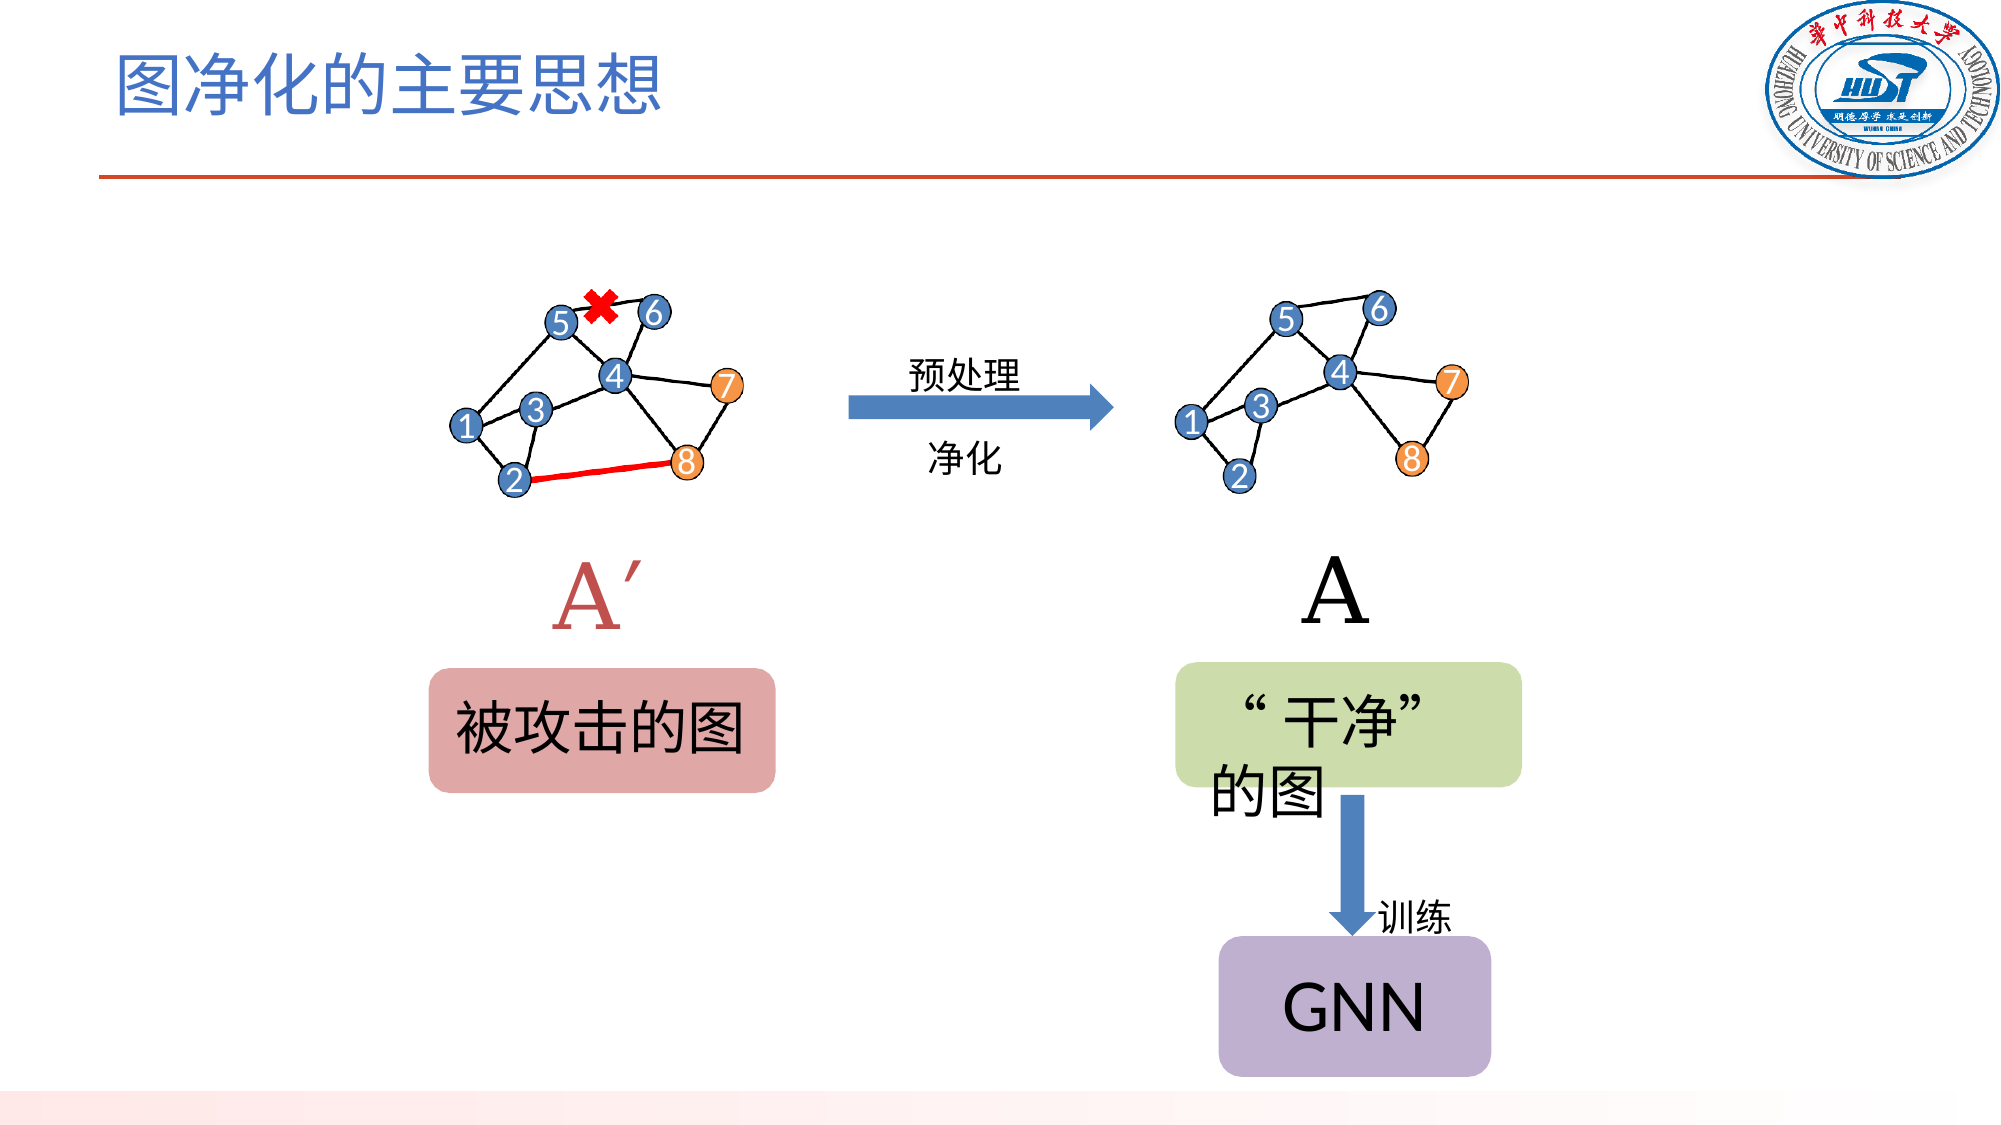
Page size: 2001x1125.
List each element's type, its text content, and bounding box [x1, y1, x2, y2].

text_box 7 [714, 361, 739, 407]
text_box 4 [603, 351, 627, 397]
text_box 8 [1400, 433, 1424, 479]
text_box [449, 289, 744, 498]
text_box 预处理净化 [906, 313, 1024, 395]
text_box 预处理净化 [906, 420, 1024, 481]
text_box 3 [1249, 380, 1273, 426]
text_box [848, 383, 1114, 431]
text_box 2 [1228, 450, 1252, 496]
text_box [1490, 662, 1523, 788]
text_box [428, 668, 776, 794]
text_box 2 [502, 454, 526, 500]
picture [1765, 0, 2000, 179]
text_box 5 [549, 298, 573, 344]
text_box [1174, 290, 1469, 494]
text_box A “干净”的图 训练 [1207, 532, 1490, 940]
text_box 7 [1440, 357, 1464, 403]
text_box 1 [454, 400, 478, 446]
text_box 4 [1328, 347, 1352, 393]
text_box [1218, 940, 1492, 1077]
title 图净化的主要思想 [99, 0, 1825, 177]
text_box 6 [642, 287, 666, 333]
text_box 5 [1274, 294, 1298, 340]
text_box 6 [1367, 283, 1391, 329]
text_box A′ 被攻击的图 [454, 538, 750, 762]
text_box [1175, 662, 1207, 788]
text_box 8 [675, 437, 699, 483]
text_box GNN [1280, 956, 1430, 1047]
text_box 3 [524, 384, 548, 430]
text_box 1 [1180, 396, 1204, 442]
